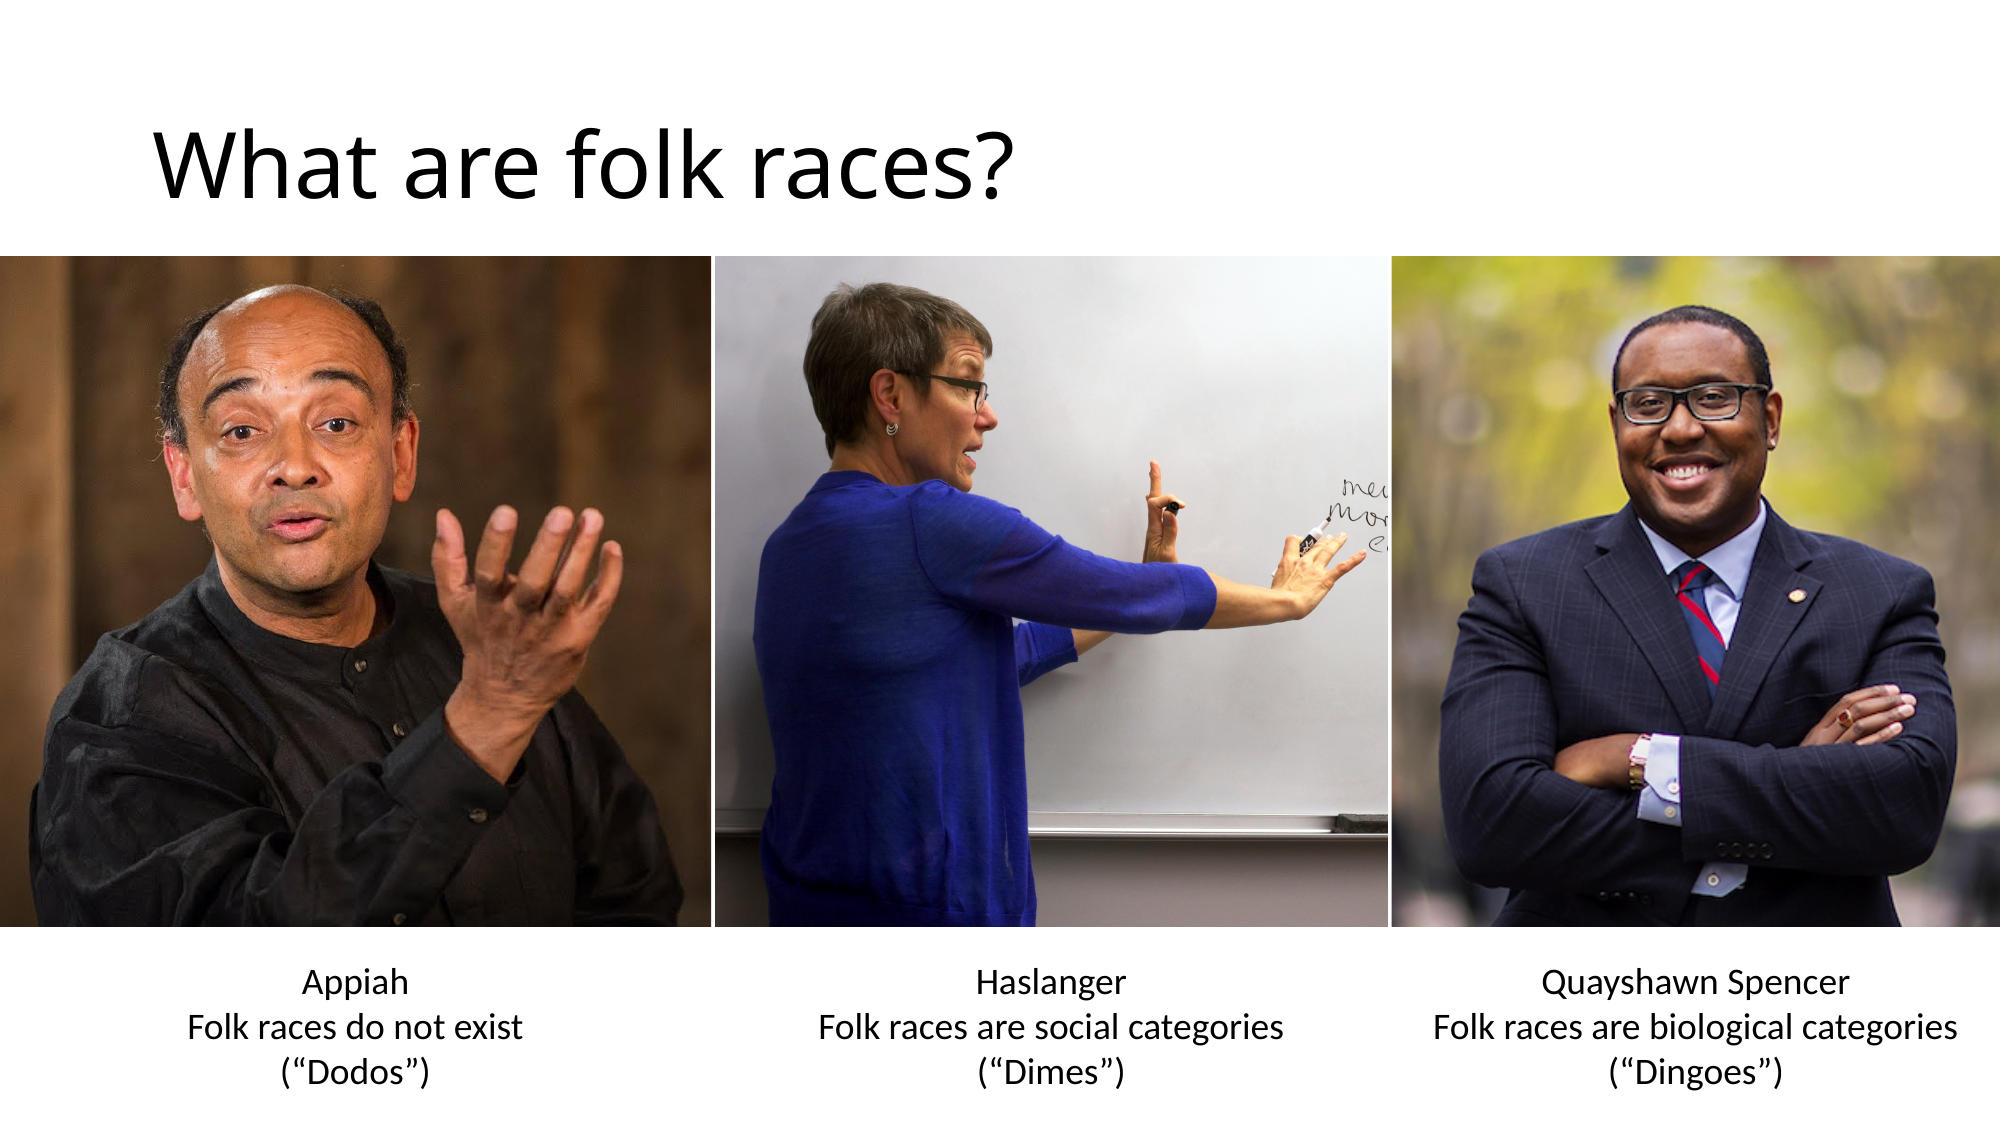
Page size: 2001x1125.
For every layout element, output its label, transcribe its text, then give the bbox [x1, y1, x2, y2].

picture [0, 256, 712, 927]
text_box Haslanger Folk races are social categories (“Dimes”) [803, 949, 1300, 1100]
picture [1391, 256, 2000, 927]
title What are folk races? [137, 59, 1863, 278]
text_box Appiah Folk races do not exist (“Dodos”) [172, 949, 539, 1100]
picture [715, 256, 1388, 927]
text_box Quayshawn Spencer Folk races are biological categories (“Dingoes”) [1418, 949, 1974, 1100]
